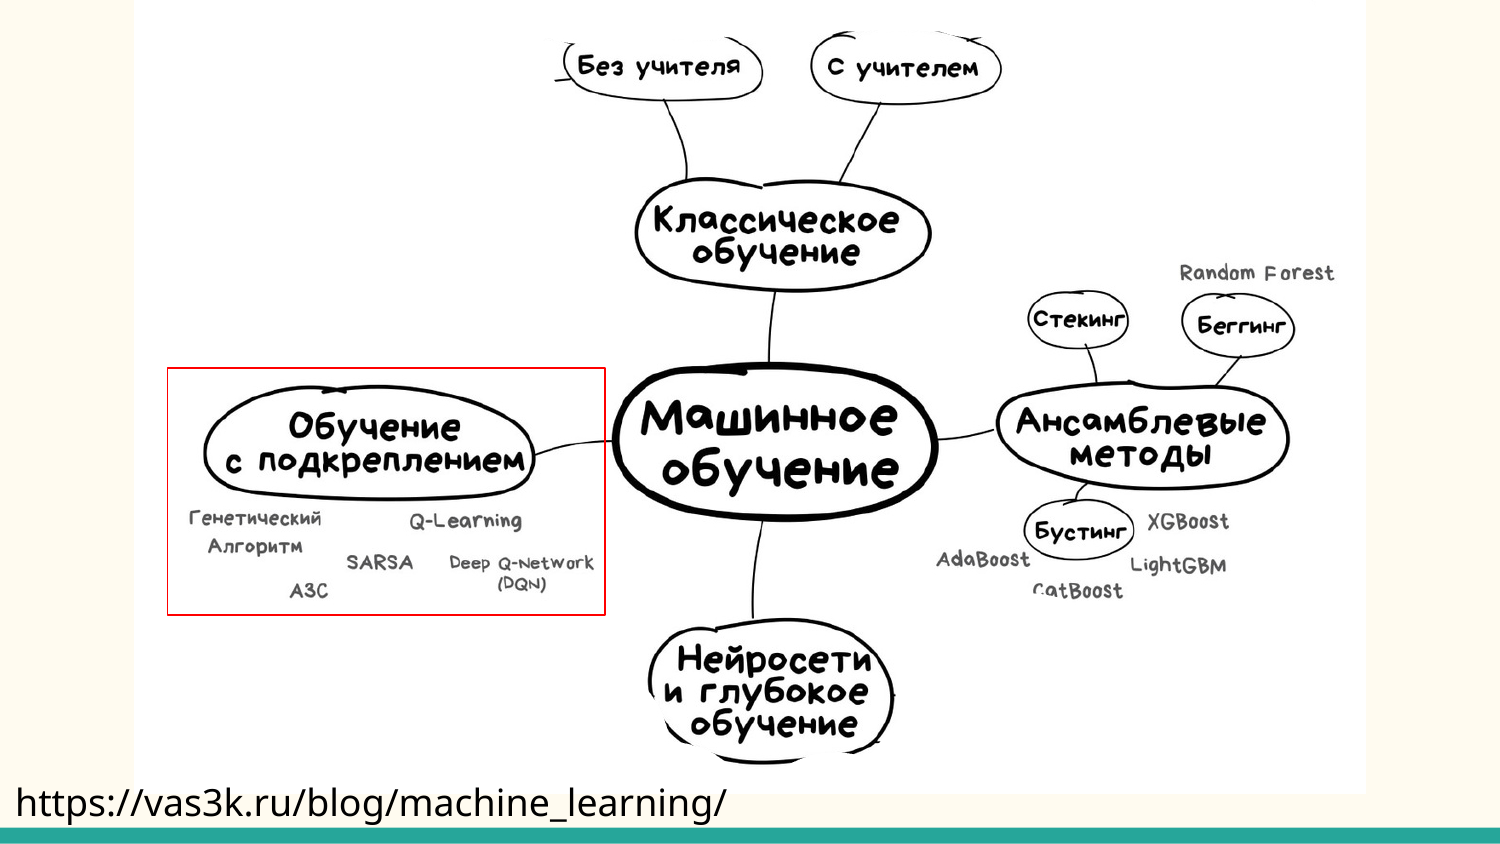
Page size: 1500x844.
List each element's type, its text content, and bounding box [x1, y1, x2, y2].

text_box https://vas3k.ru/blog/machine_learning/ [0, 777, 912, 819]
picture [134, 0, 1366, 794]
